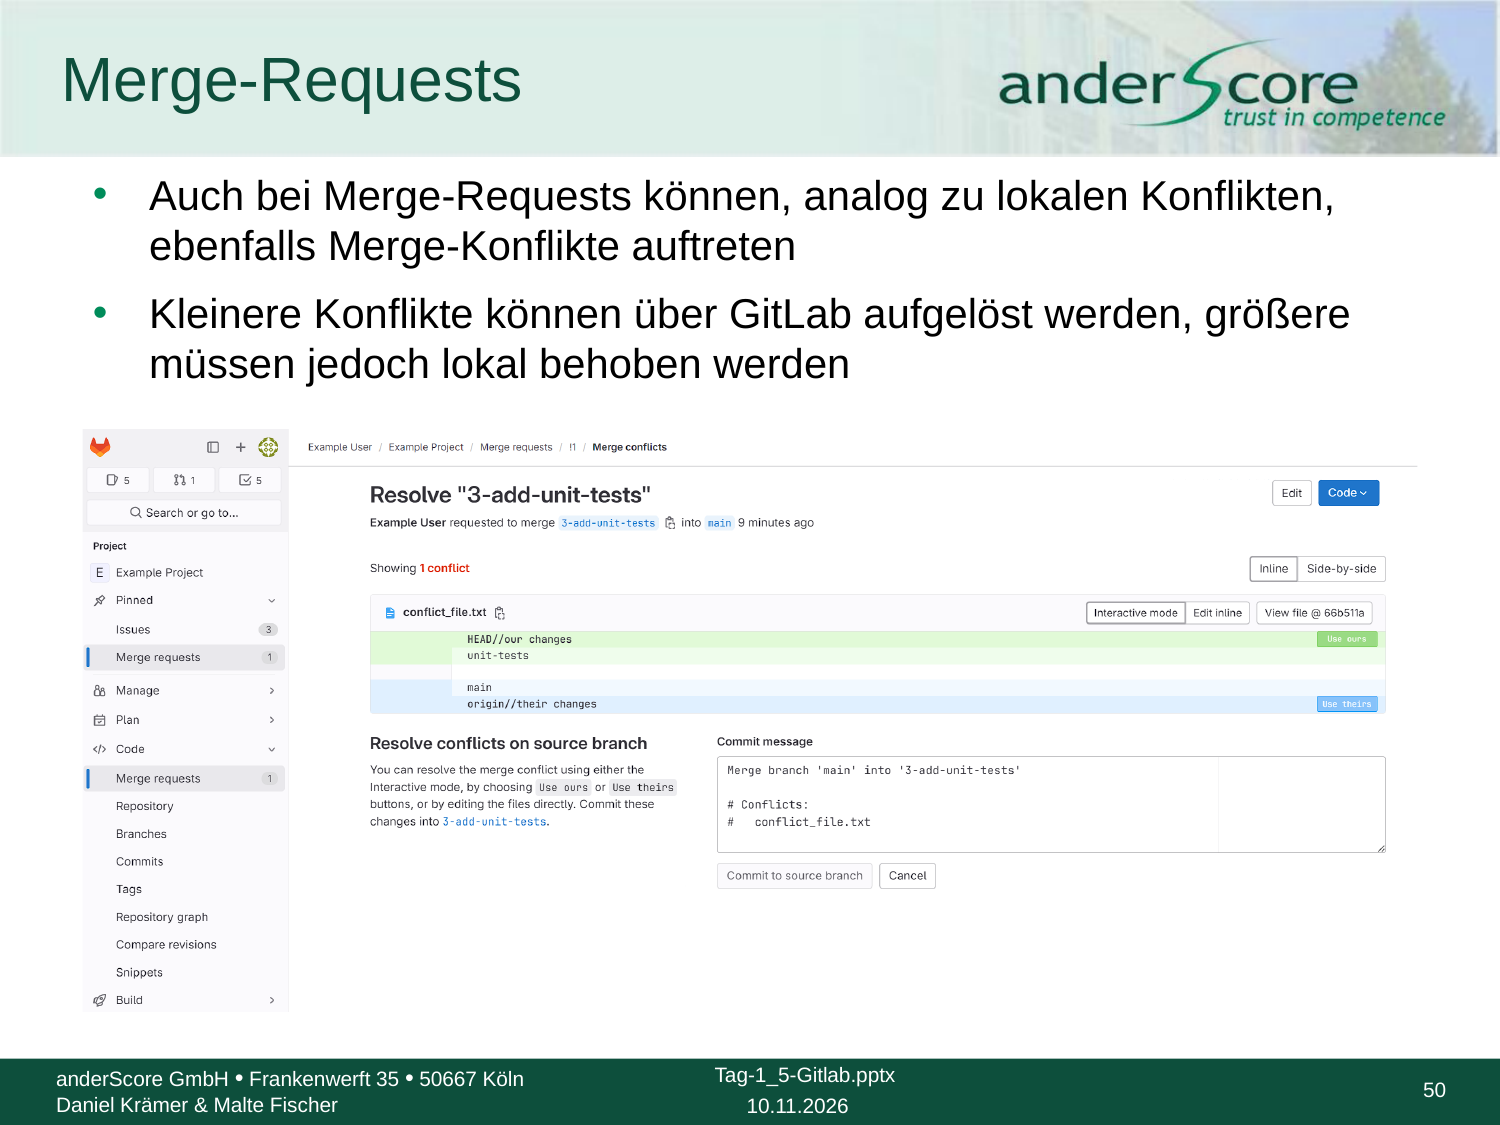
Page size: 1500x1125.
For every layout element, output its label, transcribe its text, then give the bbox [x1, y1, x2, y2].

picture [0, 0, 1500, 157]
picture [82, 429, 1418, 1012]
title Merge-Requests [46, 23, 975, 140]
list Auch bei Merge-Requests können, analog zu lokalen Konflikten, ebenfalls Merge-Konflikte auftreten Kleinere Konflikte können über GitLab aufgelöst werden, größere müssen jedoch lokal behoben werden [49, 160, 1447, 1047]
